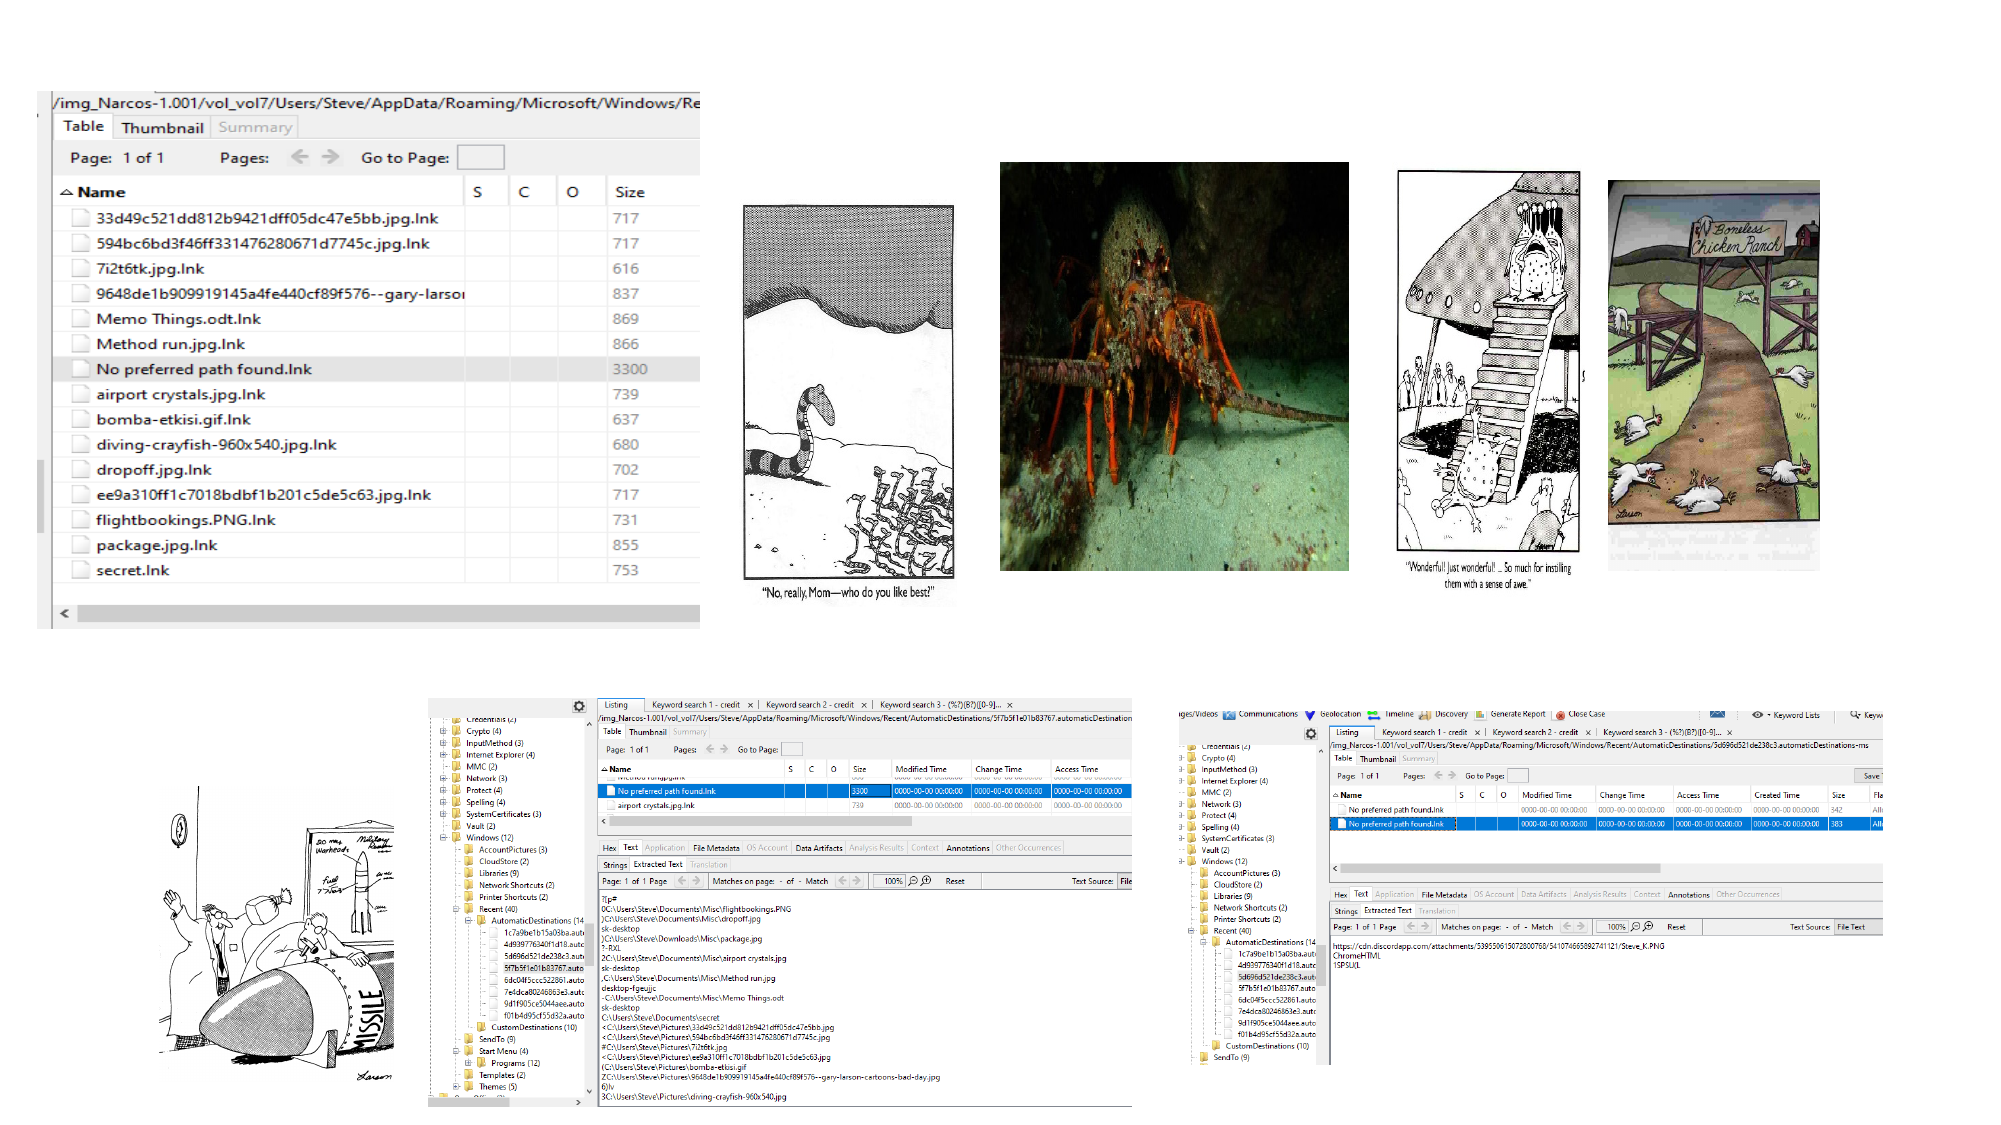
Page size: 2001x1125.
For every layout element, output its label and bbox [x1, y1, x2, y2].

picture [1607, 179, 1820, 571]
picture [427, 698, 1132, 1108]
picture [1179, 710, 1884, 1066]
picture [1391, 161, 1586, 608]
picture [36, 90, 701, 630]
picture [999, 161, 1350, 571]
picture [739, 198, 958, 608]
picture [158, 786, 395, 1083]
